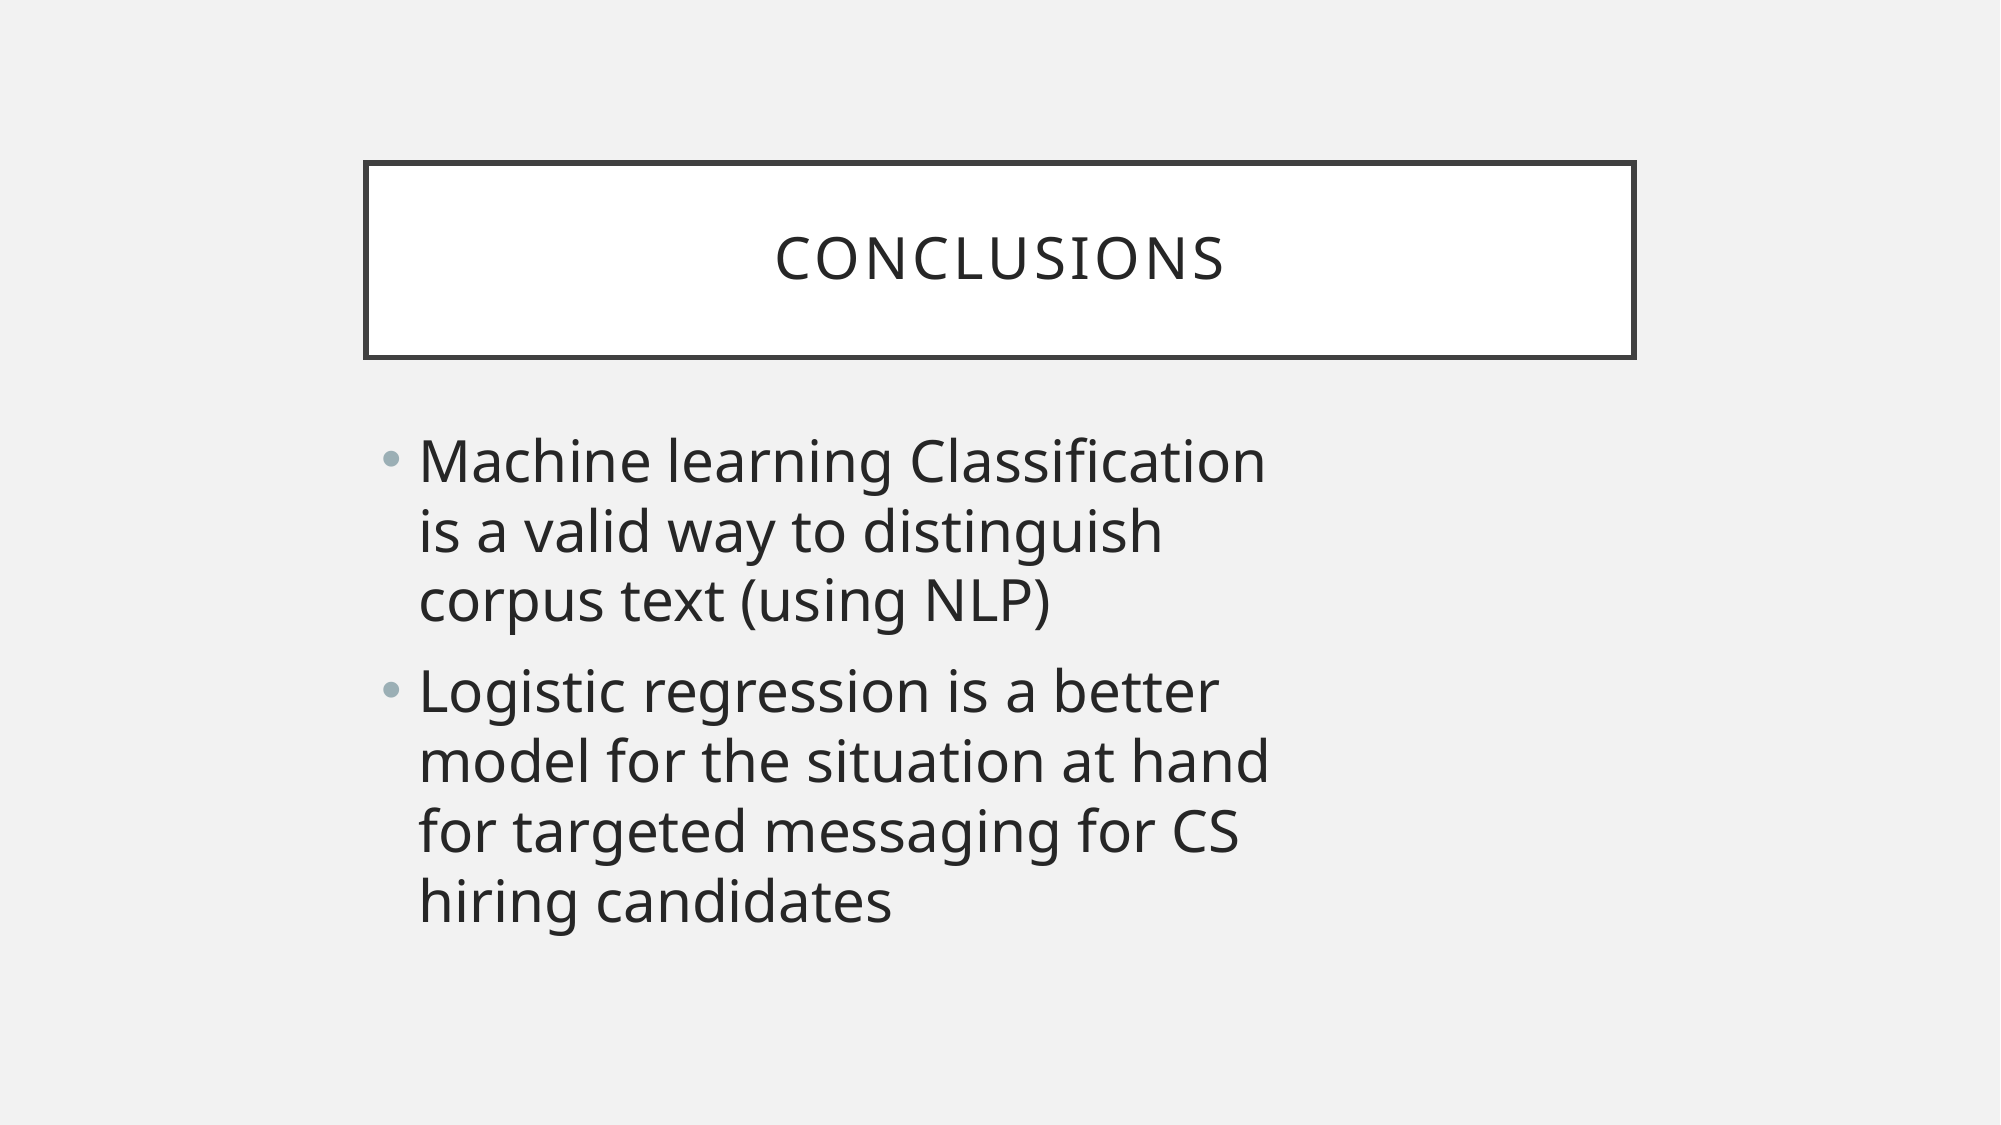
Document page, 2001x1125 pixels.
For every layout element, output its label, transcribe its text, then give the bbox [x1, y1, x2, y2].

list Machine learning Classification is a valid way to distinguish corpus text (using NLP) Logistic regression is a better model for the situation at hand for targeted messaging for CS hiring candidates [366, 416, 1338, 991]
title conclusions [363, 160, 1637, 360]
